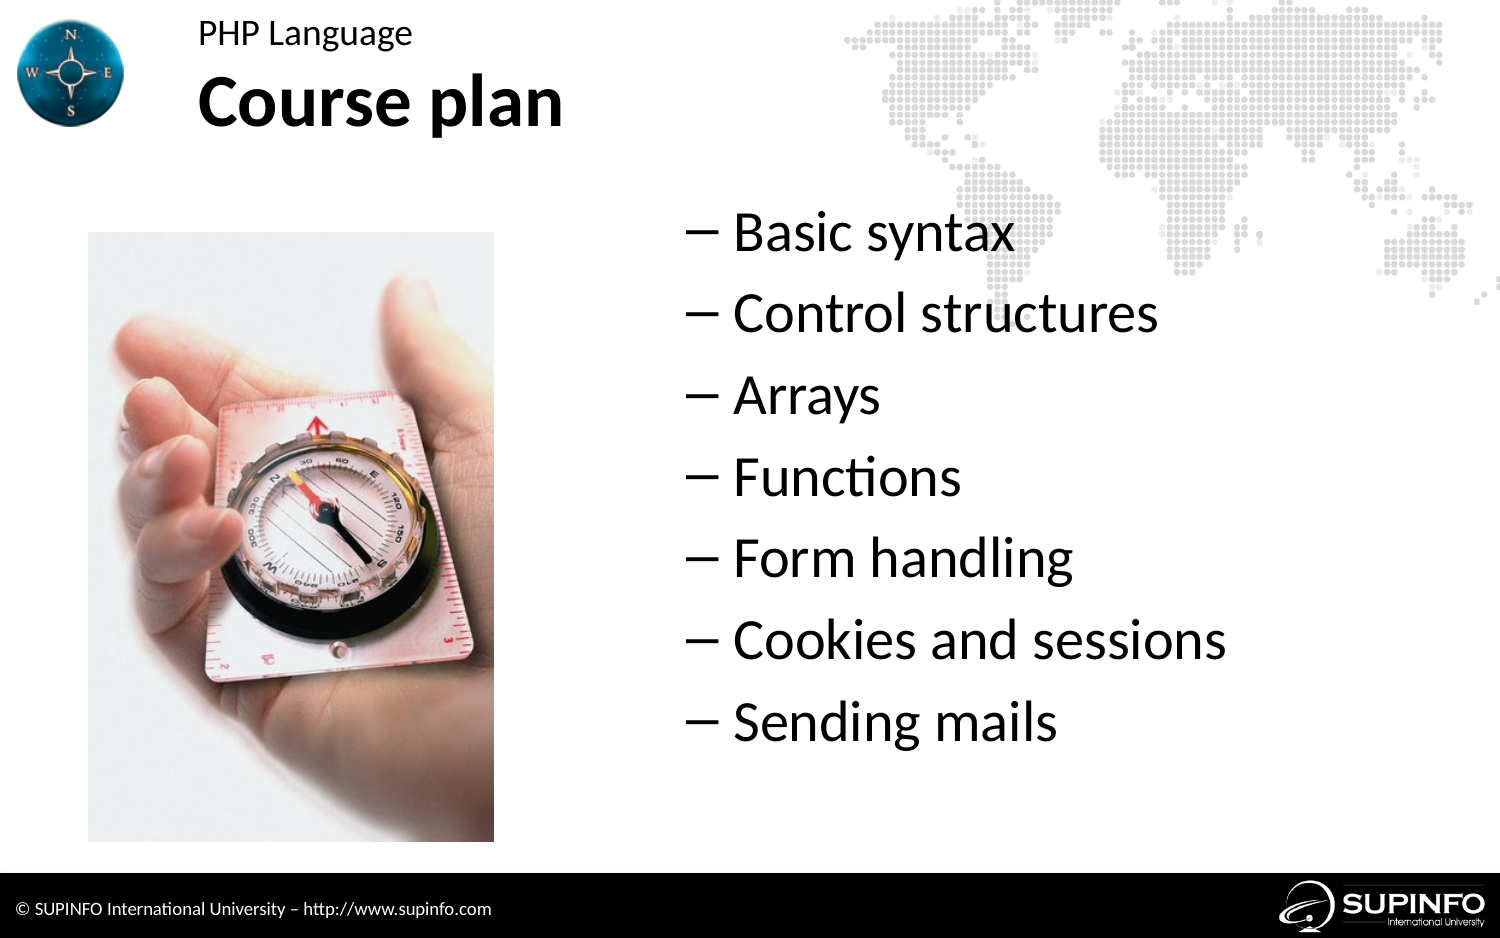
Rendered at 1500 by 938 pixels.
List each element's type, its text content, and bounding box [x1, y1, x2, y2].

list Basic syntax Control structures Arrays Functions Form handling Cookies and sessions Sending mails [596, 185, 1459, 880]
picture [104, 67, 111, 78]
picture [844, 0, 1500, 327]
picture [25, 67, 39, 77]
picture [67, 105, 75, 117]
picture [45, 46, 97, 99]
picture [1269, 870, 1494, 938]
picture [65, 29, 77, 40]
list PHP Language [183, 0, 1459, 56]
picture [17, 19, 125, 127]
picture [88, 232, 495, 842]
title Course plan [183, 56, 1459, 138]
